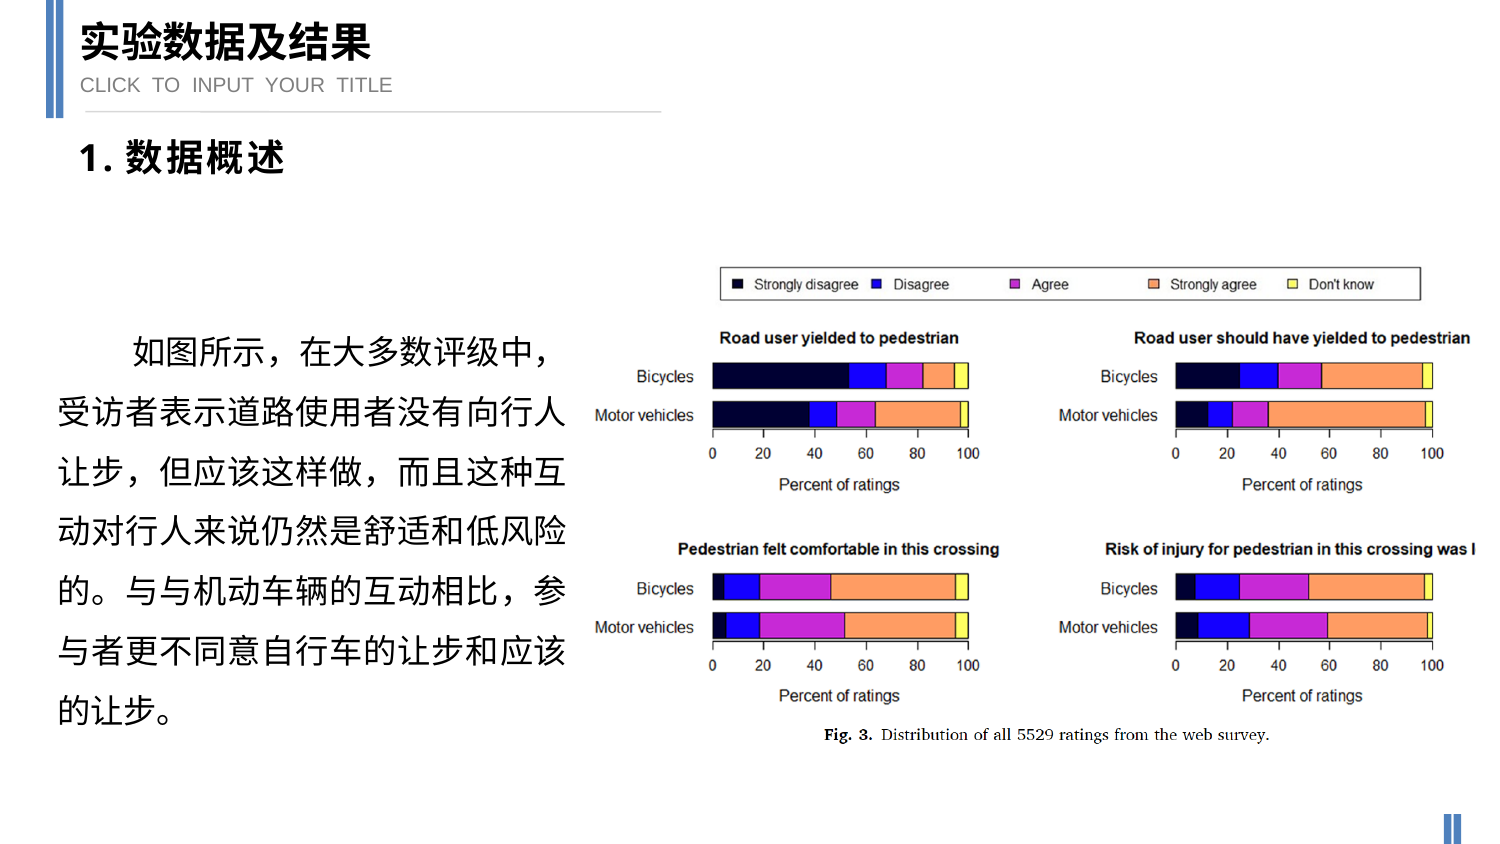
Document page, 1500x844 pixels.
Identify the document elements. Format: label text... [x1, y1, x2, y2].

picture [587, 244, 1476, 754]
list CLICK TO INPUT YOUR TITLE [65, 84, 538, 106]
text_box 1.数据概述 [63, 126, 814, 187]
list 实验数据及结果 [64, 8, 671, 84]
text_box 如图所示，在大多数评级中，受访者表示道路使用者没有向行人让步，但应该这样做，而且这种互动对行人来说仍然是舒适和低风险的。与与机动车辆的互动相比，参与者更不同意自行车的让步和应该的让步。 [42, 232, 582, 809]
